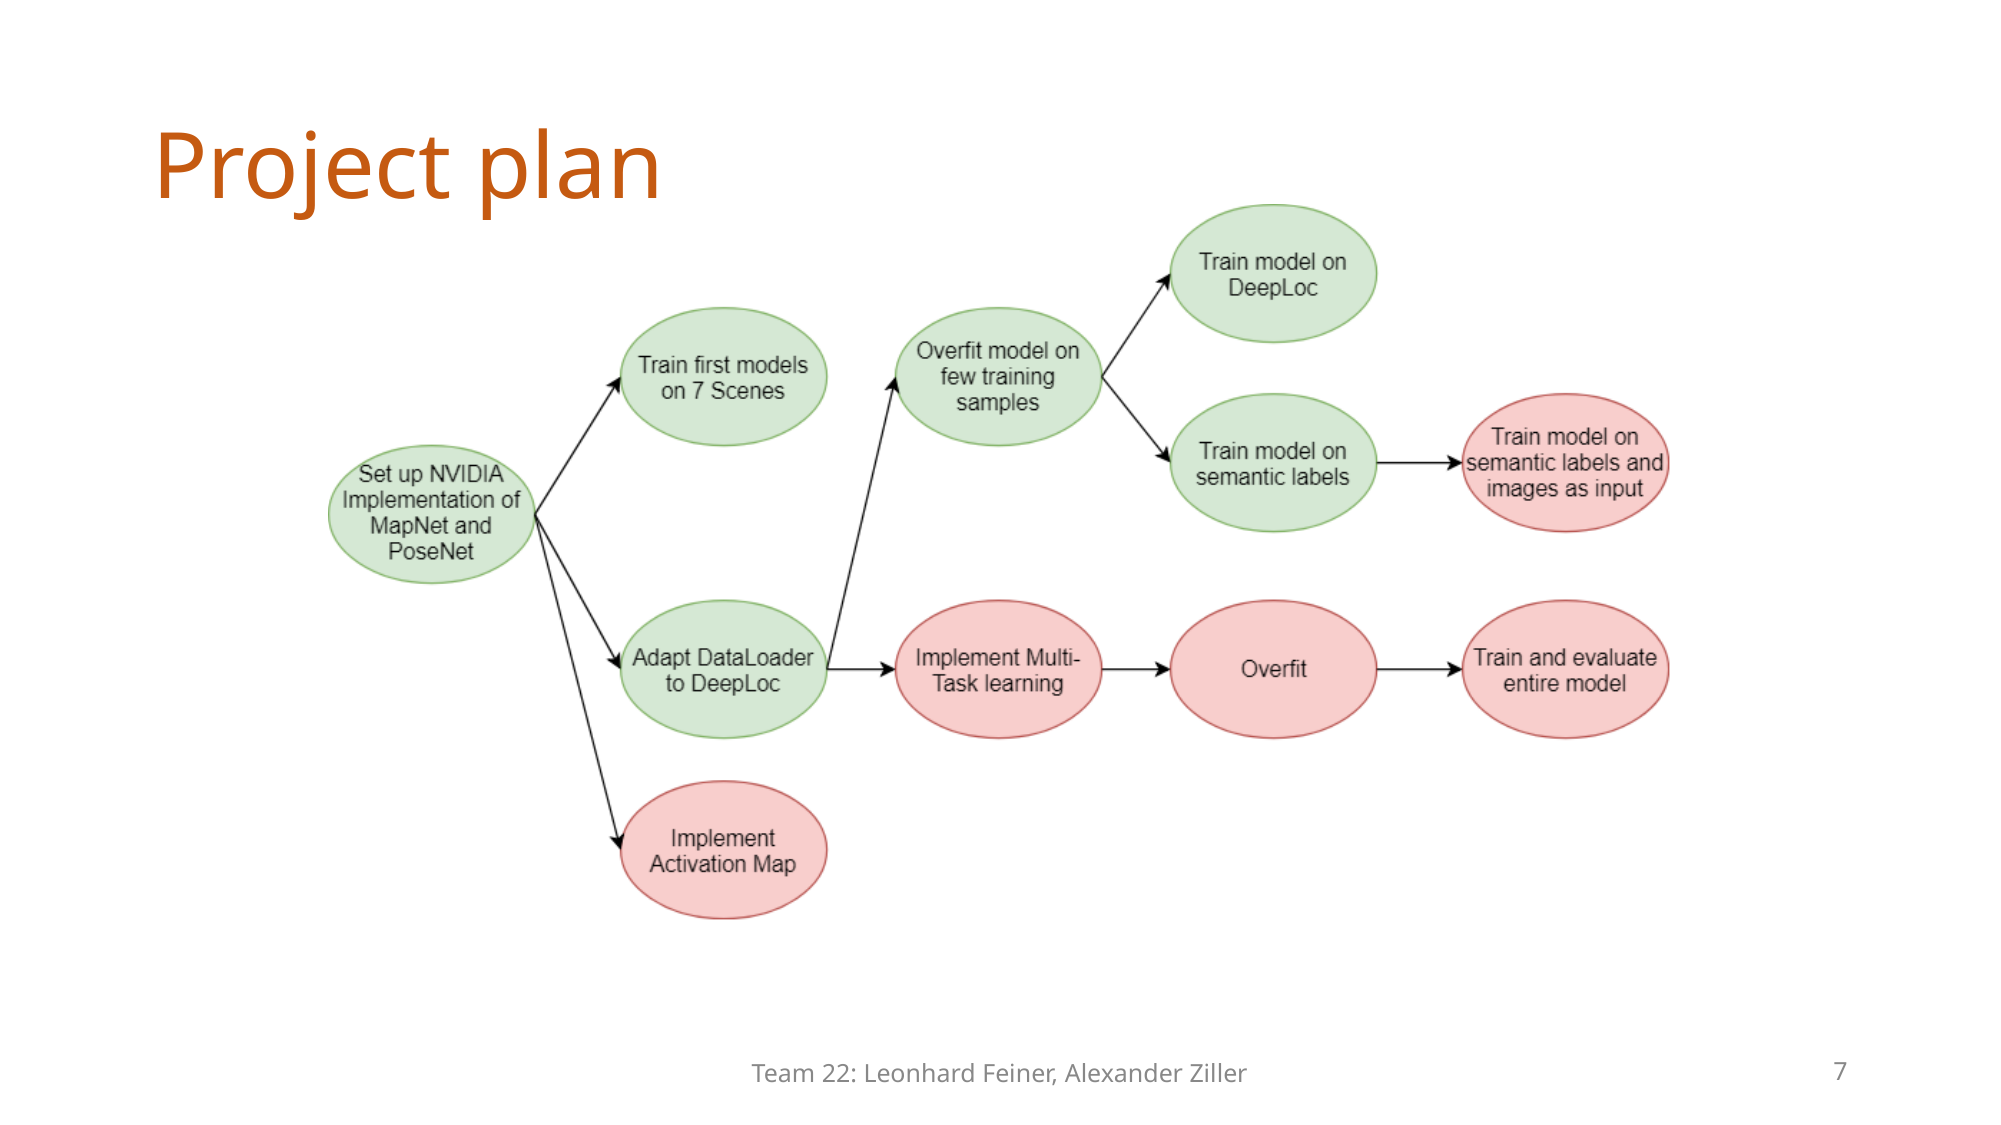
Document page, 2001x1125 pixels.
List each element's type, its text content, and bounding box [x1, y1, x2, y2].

footer Team 22: Leonhard Feiner, Alexander Ziller [662, 1042, 1338, 1103]
title Project plan [137, 59, 1863, 278]
picture [328, 204, 1672, 921]
slide_number 7 [1412, 1042, 1863, 1103]
